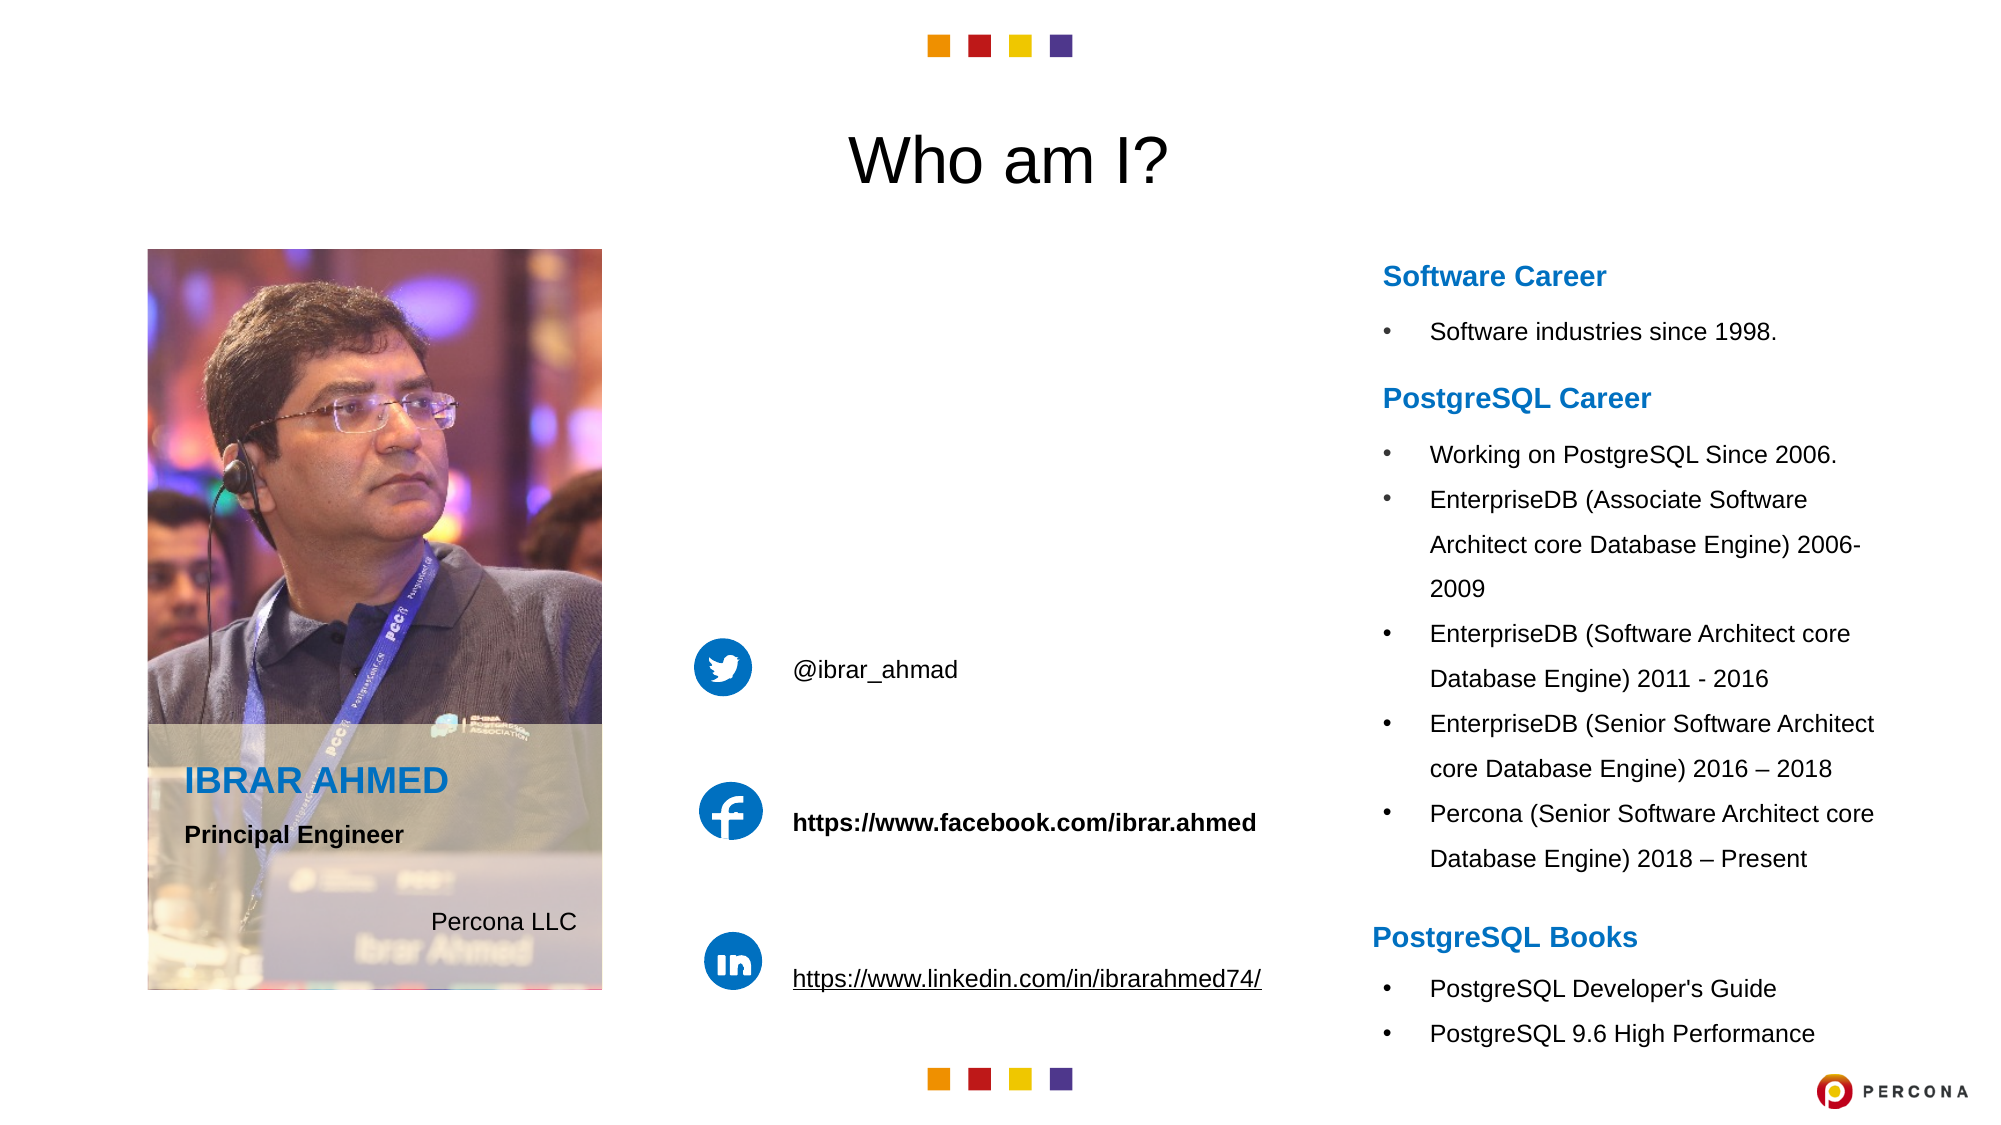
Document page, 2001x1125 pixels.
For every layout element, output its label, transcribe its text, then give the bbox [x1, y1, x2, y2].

text_box PostgreSQL Developer's Guide PostgreSQL 9.6 High Performance [1368, 950, 1920, 1055]
text_box @ibrar_ahmad [777, 645, 1330, 691]
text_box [697, 781, 766, 840]
picture [147, 249, 602, 990]
picture [1799, 1059, 2000, 1122]
text_box PostgreSQL Books [1357, 893, 1910, 961]
text_box https://www.facebook.com/ibrar.ahmed [777, 799, 1330, 844]
list Who am I? [59, 102, 1959, 221]
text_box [1368, 249, 1920, 349]
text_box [690, 638, 753, 697]
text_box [1368, 372, 1920, 926]
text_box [701, 931, 763, 990]
text_box https://www.linkedin.com/in/ibrarahmed74/ [777, 955, 1330, 1001]
